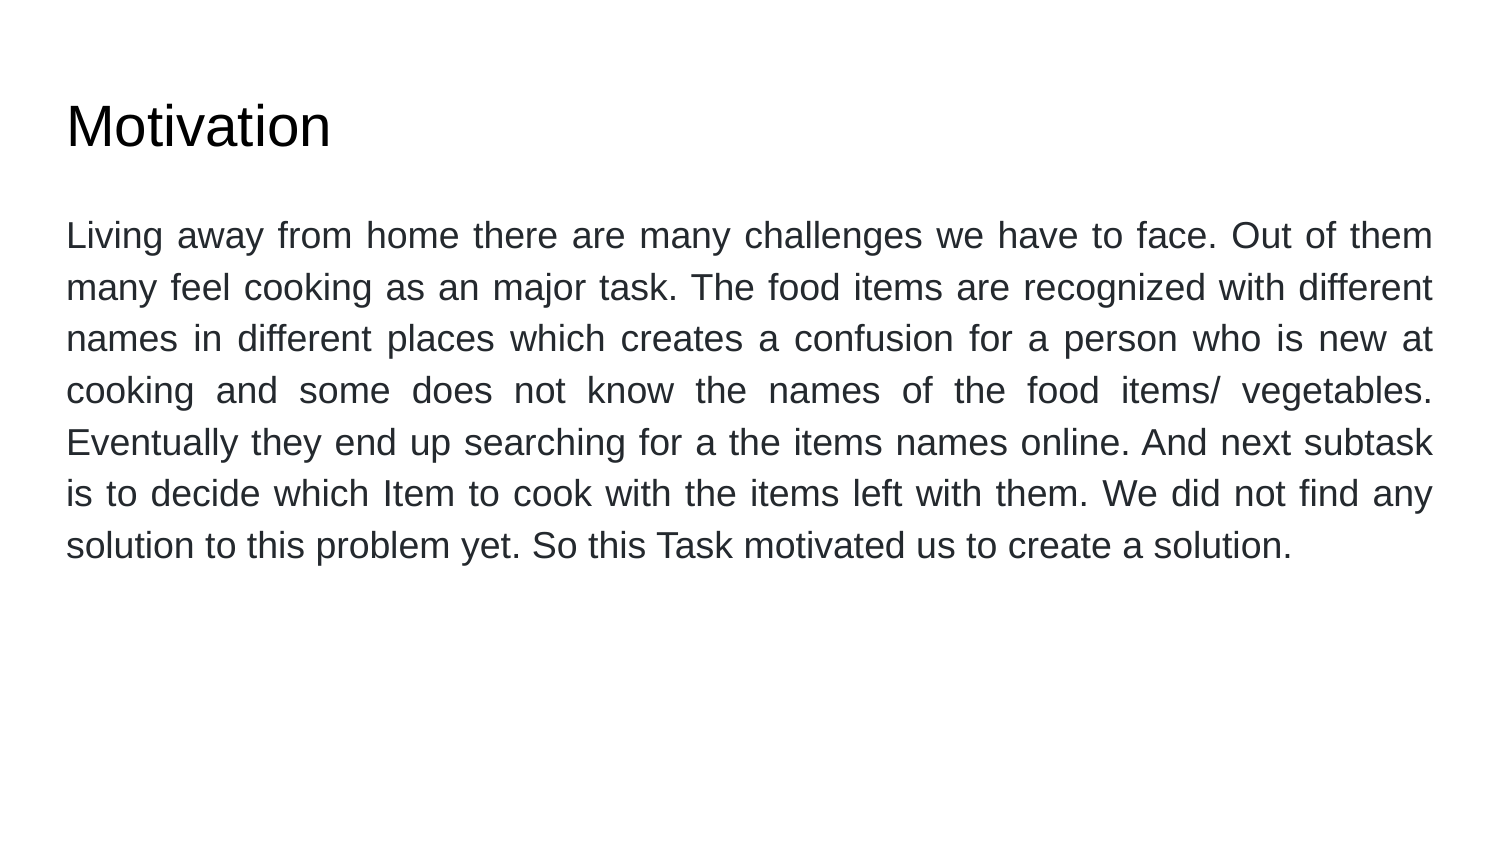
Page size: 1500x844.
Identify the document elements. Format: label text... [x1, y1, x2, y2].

list Living away from home there are many challenges we have to face. Out of them many feel cooking as an major task. The food items are recognized with different names in different places which creates a confusion for a person who is new at cooking and some does not know the names of the food items/ vegetables. Eventually they end up searching for a the items names online. And next subtask is to decide which Item to cook with the items left with them. We did not find any solution to this problem yet. So this Task motivated us to create a solution. [51, 189, 1449, 750]
title Motivation [51, 72, 1449, 167]
